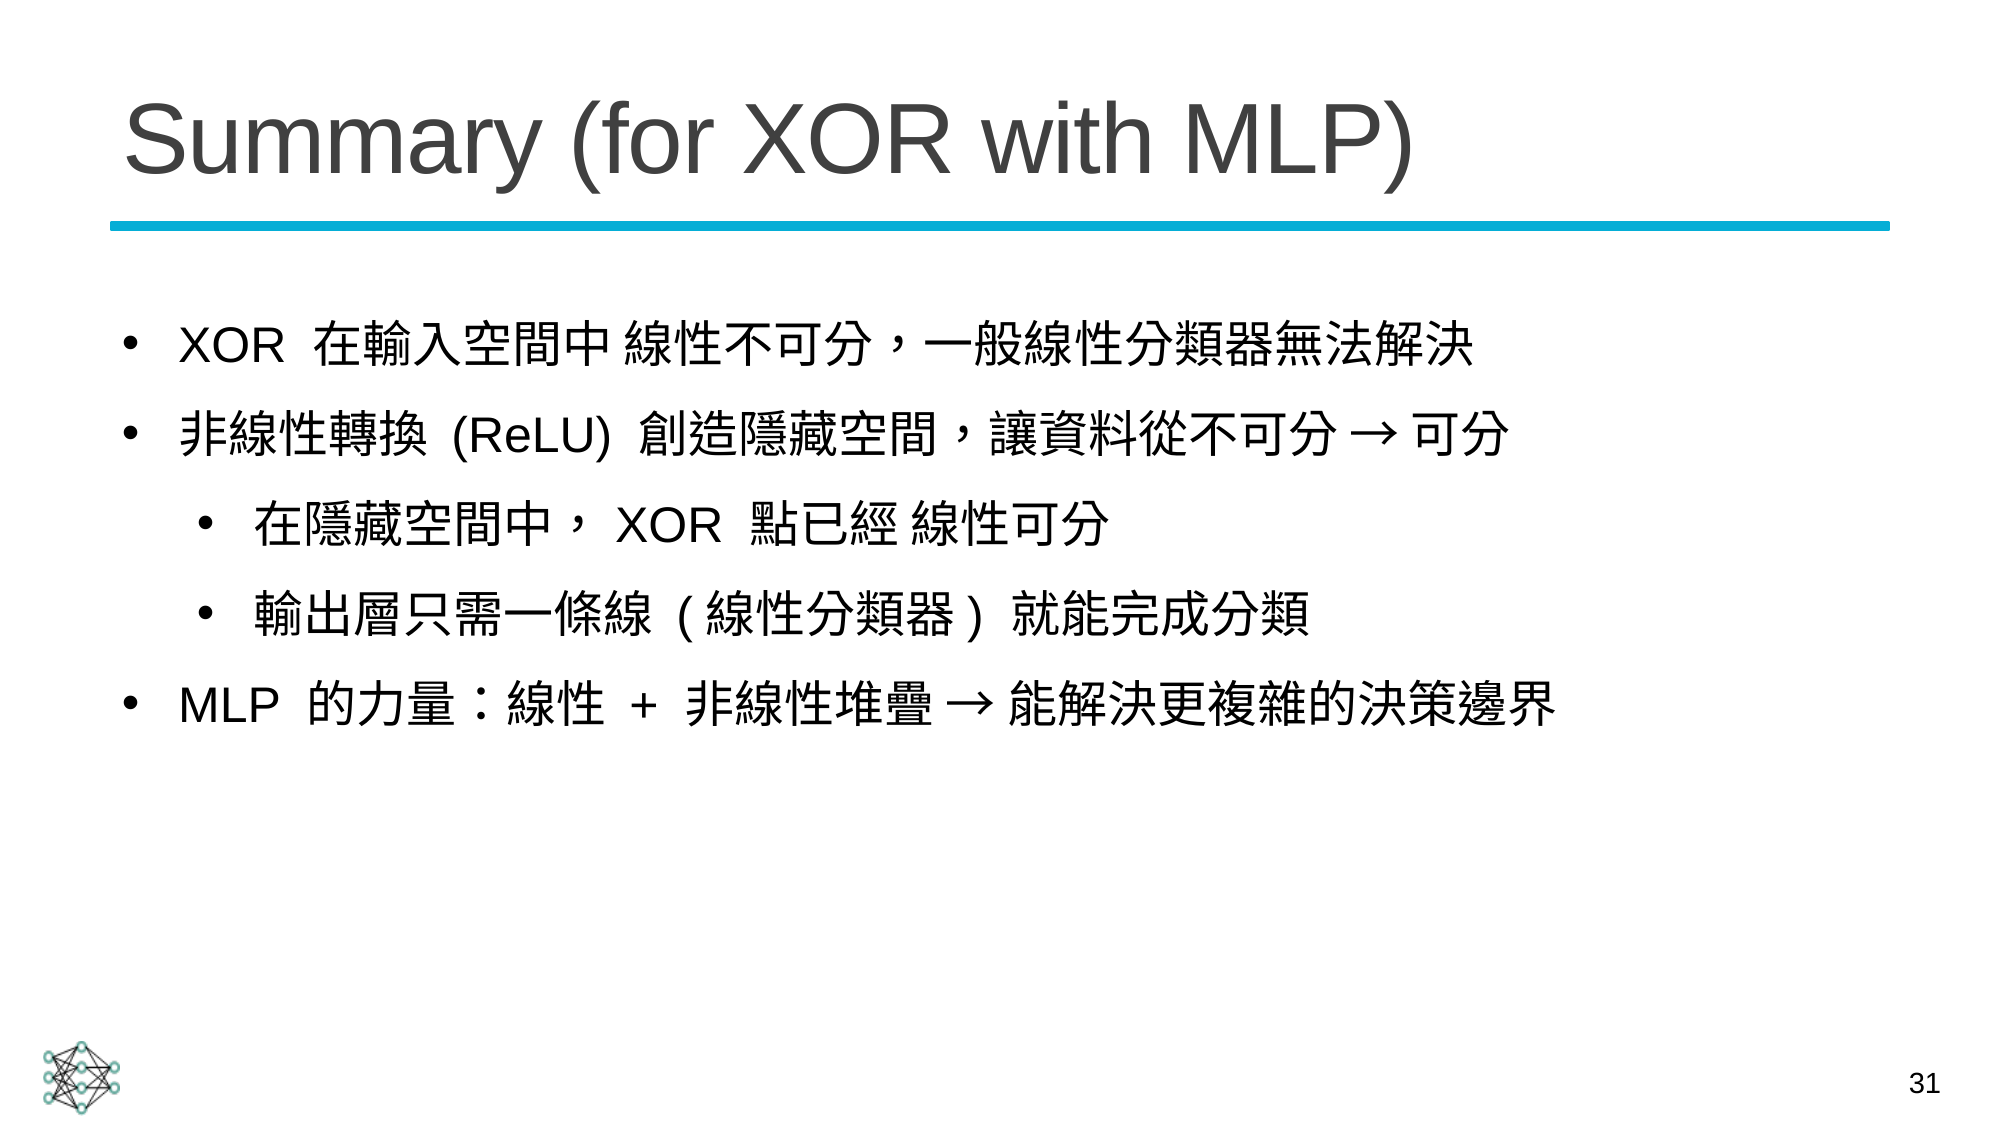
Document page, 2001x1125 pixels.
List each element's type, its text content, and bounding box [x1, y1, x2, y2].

picture [43, 1041, 120, 1116]
text_box XOR 在輸入空間中 線性不可分，一般線性分類器無法解決 非線性轉換 (ReLU) 創造隱藏空間，讓資料從不可分 → 可分 在隱藏空間中，XOR 點已經 線性可分 輸出層只需一條線 (線性分類器) 就能完成分類 MLP 的力量：線性 + 非線性堆疊 → 能解決更複雜的決策邊界 [107, 274, 1923, 740]
title Summary (for XOR with MLP) [107, 58, 1899, 228]
slide_number 31 [1740, 1052, 1957, 1113]
